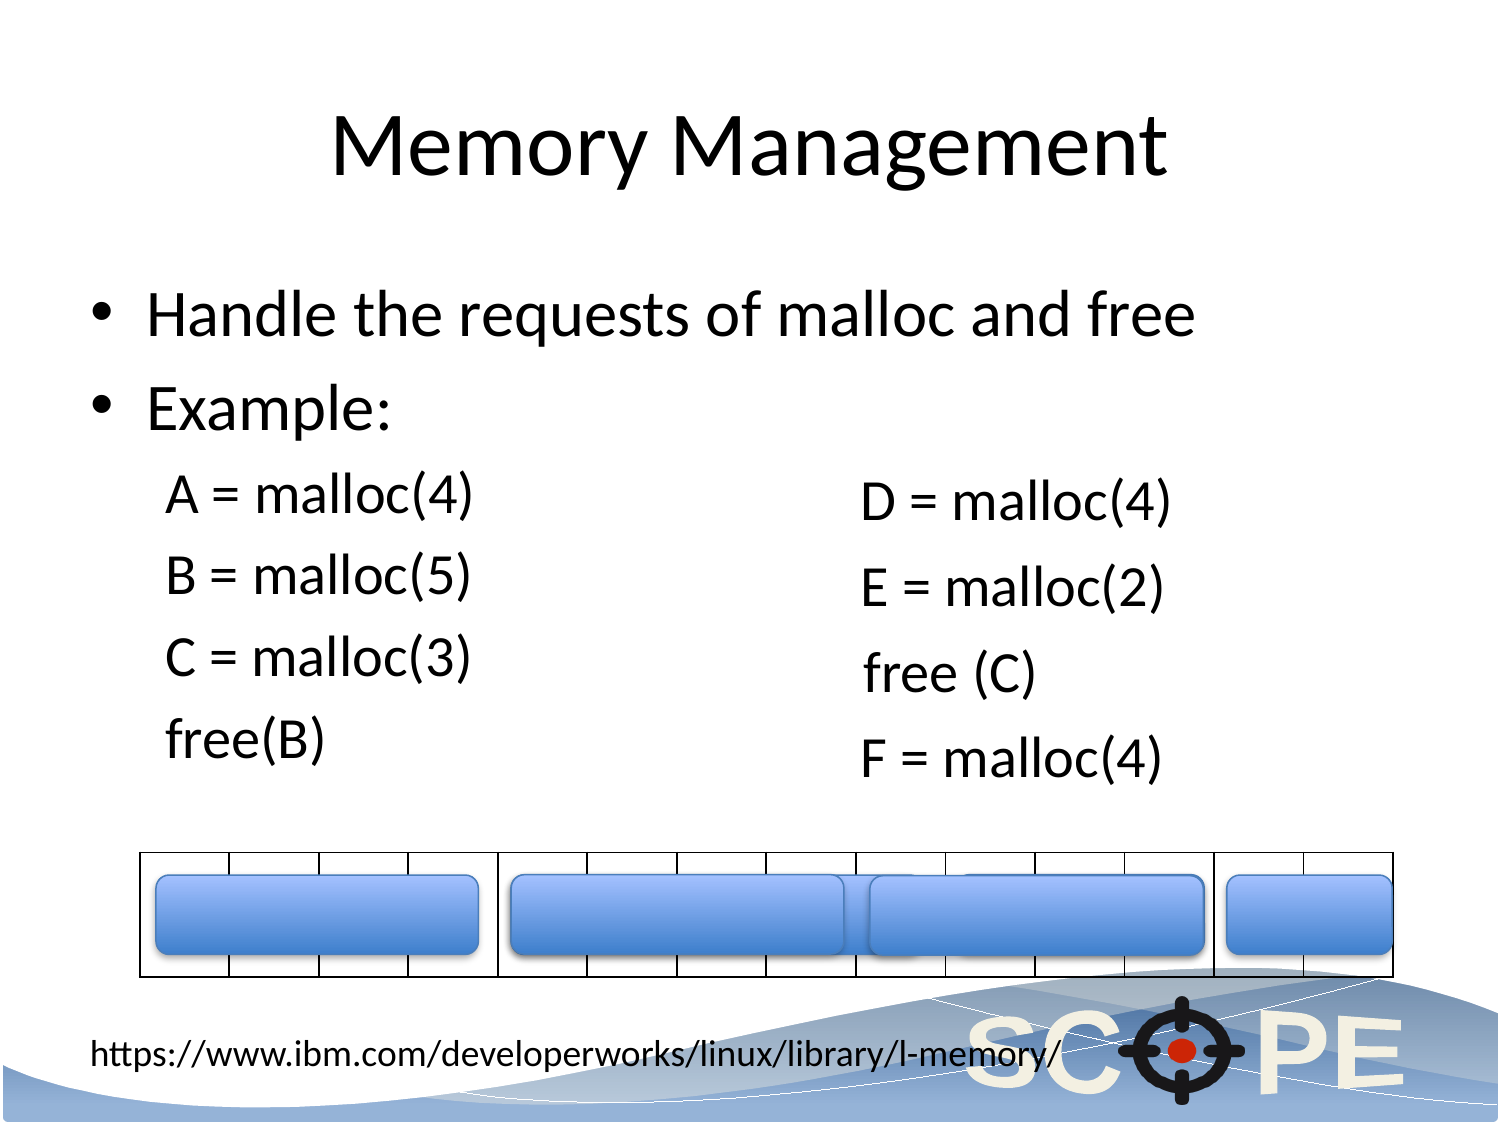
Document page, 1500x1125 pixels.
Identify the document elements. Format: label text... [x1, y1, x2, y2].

table_header [230, 853, 318, 873]
text_box free (C) [848, 626, 1054, 711]
table_header [1036, 964, 1124, 976]
picture [1118, 996, 1245, 1105]
text_box E = malloc(2) [845, 540, 1182, 626]
table_header [678, 853, 765, 872]
table_header [409, 853, 497, 976]
table_header [946, 853, 1034, 874]
text_box [1225, 874, 1394, 956]
table_header [320, 853, 407, 873]
text_box [869, 874, 1205, 956]
table_header [320, 963, 407, 976]
table_header [857, 853, 945, 874]
table_header [1304, 956, 1392, 976]
table_header [767, 853, 855, 873]
table_header [588, 964, 676, 976]
text_box F = malloc(4) [845, 712, 1180, 797]
table_header [1036, 853, 1124, 872]
table_header [678, 964, 765, 976]
table_header [1125, 853, 1213, 976]
text_box https://www.ibm.com/developerworks/linux/library/l-memory/ [74, 1021, 1200, 1082]
table_header [767, 963, 855, 976]
table_header [946, 964, 1034, 976]
table_header [499, 853, 586, 976]
table_header [230, 963, 318, 976]
table_header [1215, 853, 1303, 976]
table_header [1304, 853, 1392, 880]
table_header [857, 963, 945, 976]
text_box [836, 874, 881, 956]
text_box D = malloc(4) [845, 454, 1189, 540]
text_box [155, 874, 480, 956]
title Memory Management [75, 45, 1425, 233]
list Handle the requests of malloc and free Example: A = malloc(4) B = malloc(5) C = malloc(3) free(B) [75, 262, 1425, 830]
table_header [141, 853, 228, 976]
table_header [588, 853, 676, 872]
text_box [510, 873, 845, 955]
